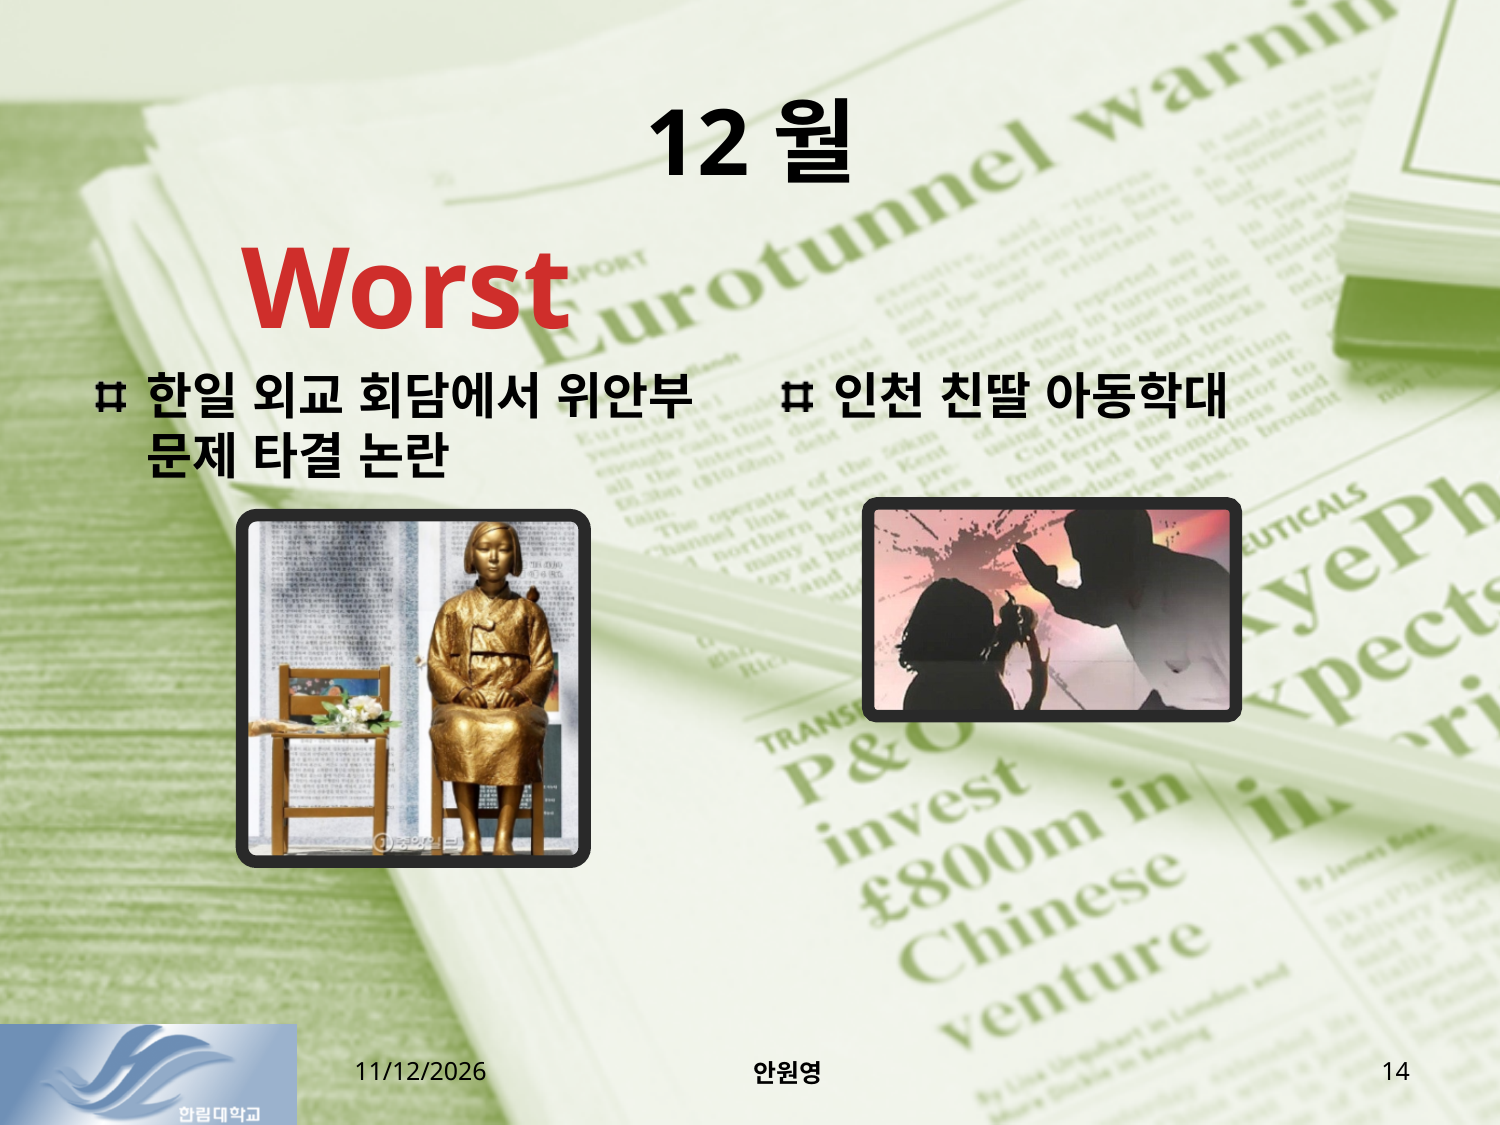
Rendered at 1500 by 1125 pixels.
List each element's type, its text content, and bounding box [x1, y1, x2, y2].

picture [241, 514, 585, 862]
footer 안원영 [550, 1042, 1026, 1103]
picture [867, 503, 1237, 717]
list 한일 외교 회담에서 위안부 문제 타결 논란 [75, 356, 738, 516]
picture [776, 376, 813, 412]
text_box Worst [226, 208, 589, 358]
slide_number 14 [1074, 1042, 1425, 1103]
title 12월 [76, 45, 1425, 233]
list 인천 친딸 아동학대 [761, 356, 1425, 480]
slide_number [151, 1042, 502, 1103]
picture [90, 376, 126, 412]
